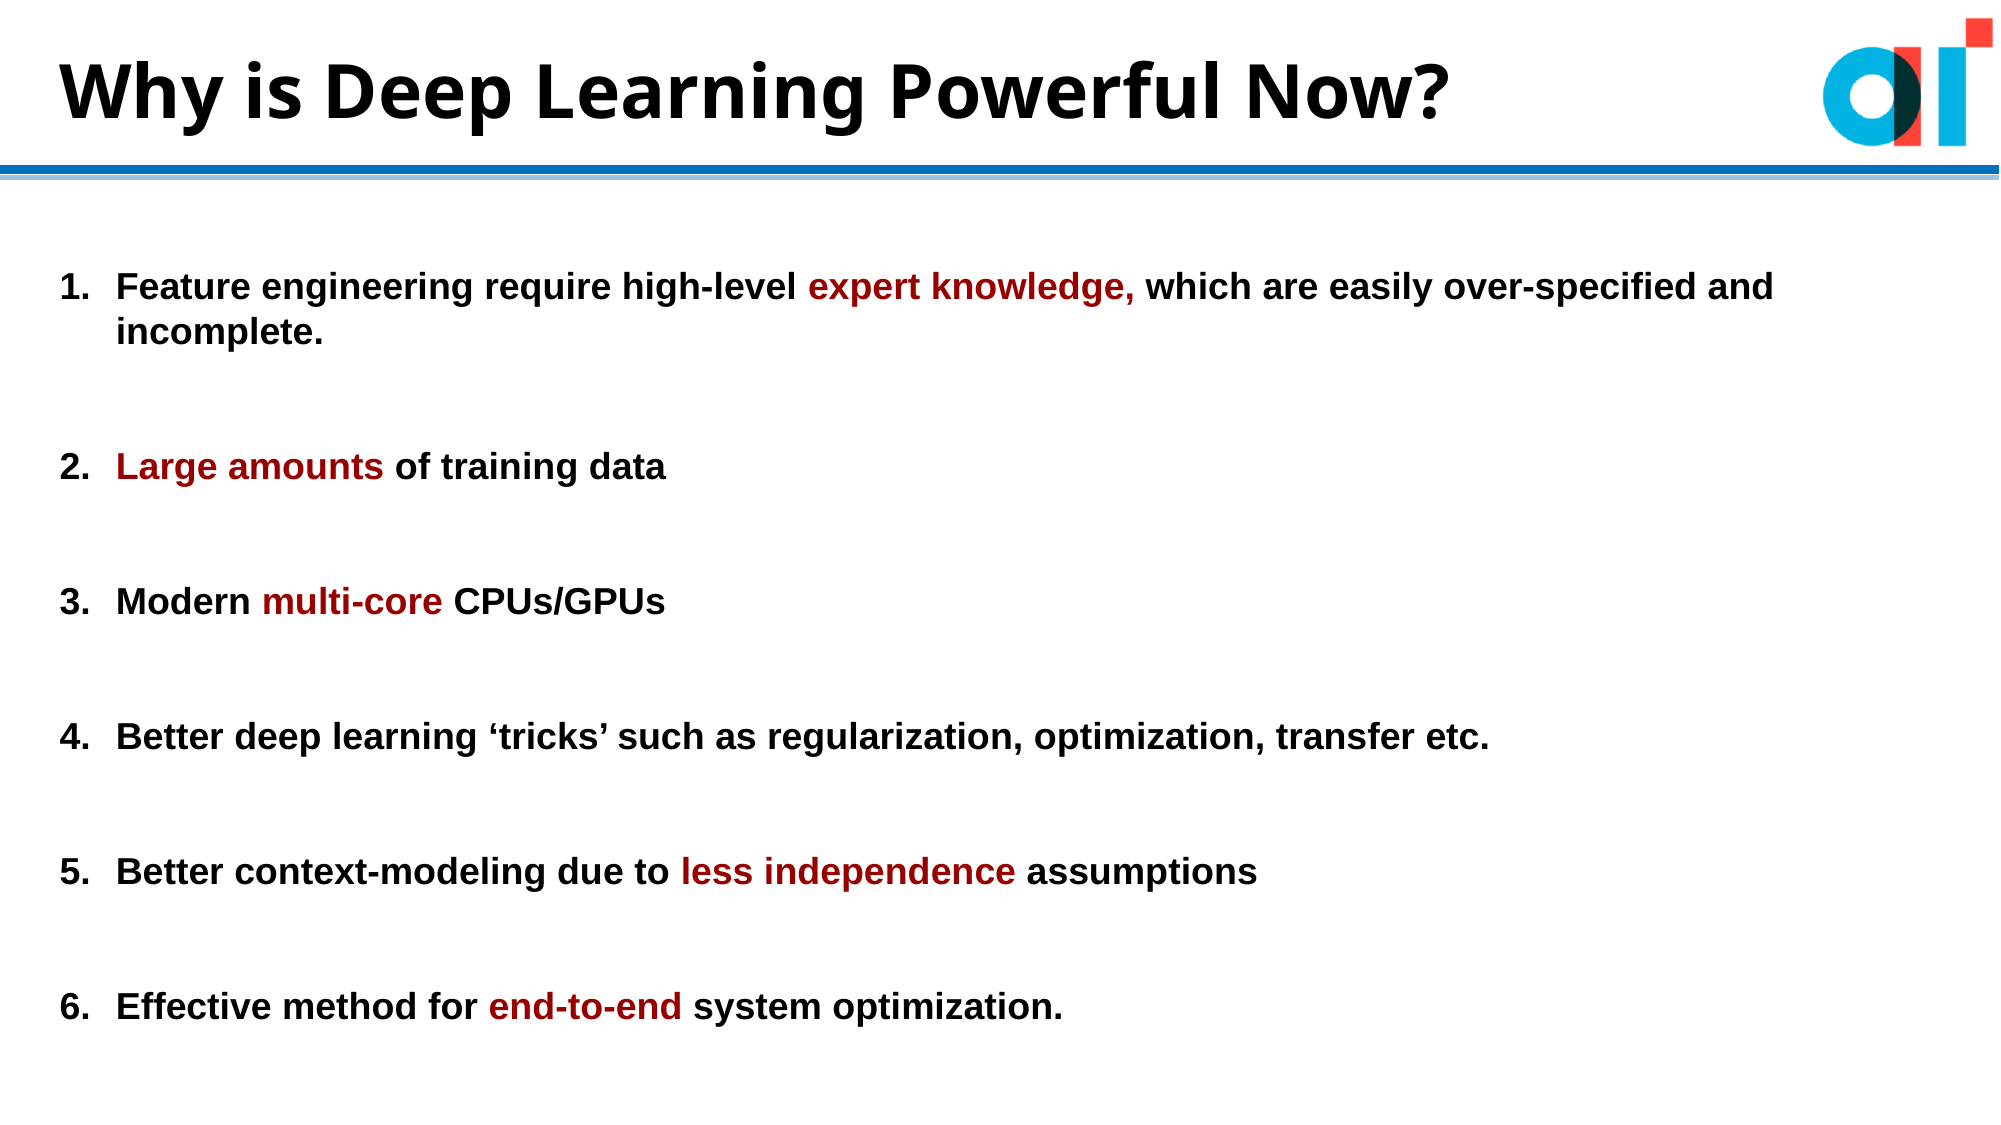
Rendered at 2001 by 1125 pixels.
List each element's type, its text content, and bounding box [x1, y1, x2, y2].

text_box Why is Deep Learning Powerful Now? [44, 33, 1613, 156]
text_box Feature engineering require high-level expert knowledge, which are easily over-specified and incomplete. Large amounts of training data Modern multi-core CPUs/GPUs Better deep learning ‘tricks’ such as regularization, optimization, transfer etc. Better context-modeling due to less independence assumptions Effective method for end-to-end system optimization. [44, 209, 1991, 1053]
picture [1807, 0, 2000, 162]
